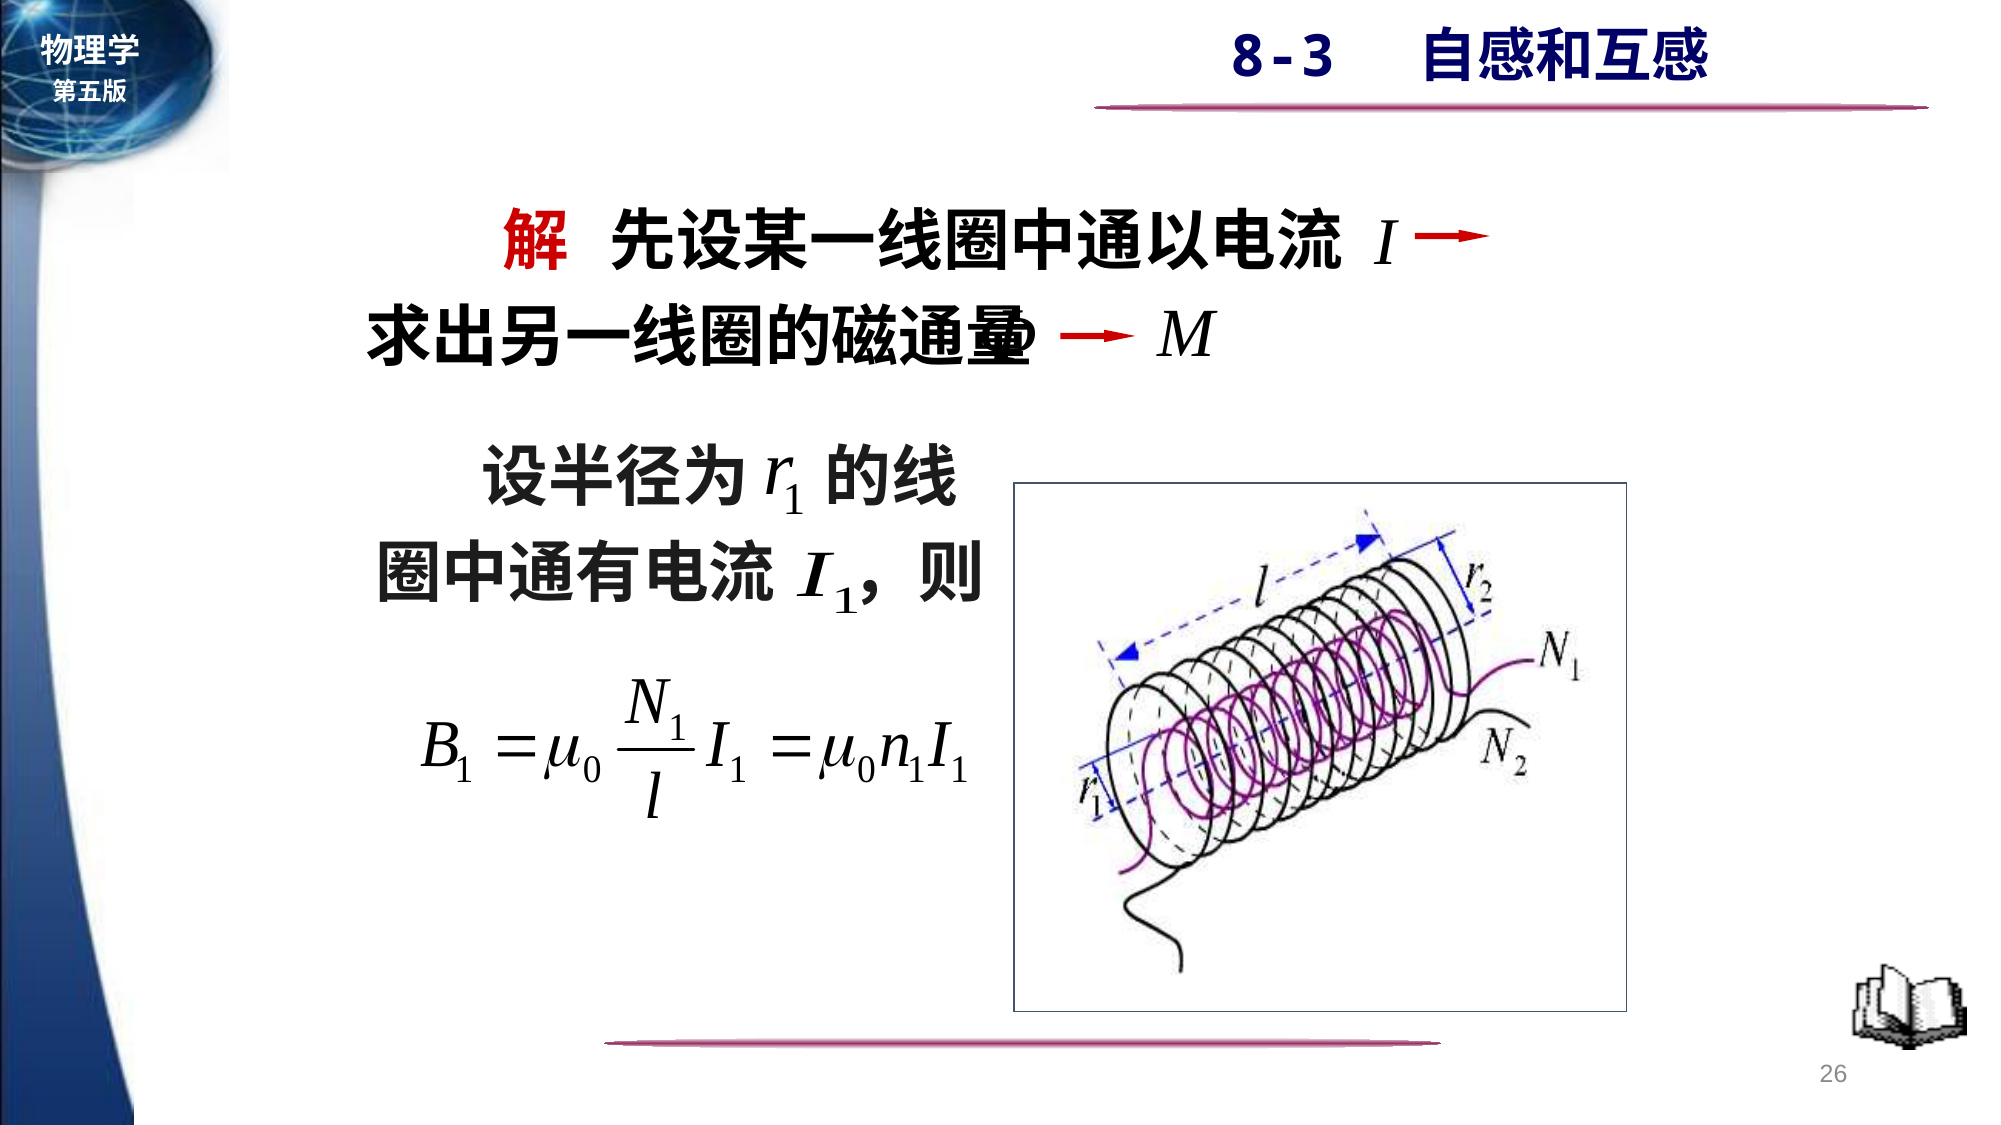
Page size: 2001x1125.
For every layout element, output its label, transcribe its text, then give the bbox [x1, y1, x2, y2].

picture [0, 0, 229, 1125]
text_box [360, 410, 1036, 619]
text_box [408, 660, 977, 833]
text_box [350, 174, 1638, 382]
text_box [1011, 482, 1627, 1012]
slide_number 26 [1412, 1042, 1863, 1103]
picture [1850, 962, 1967, 1050]
